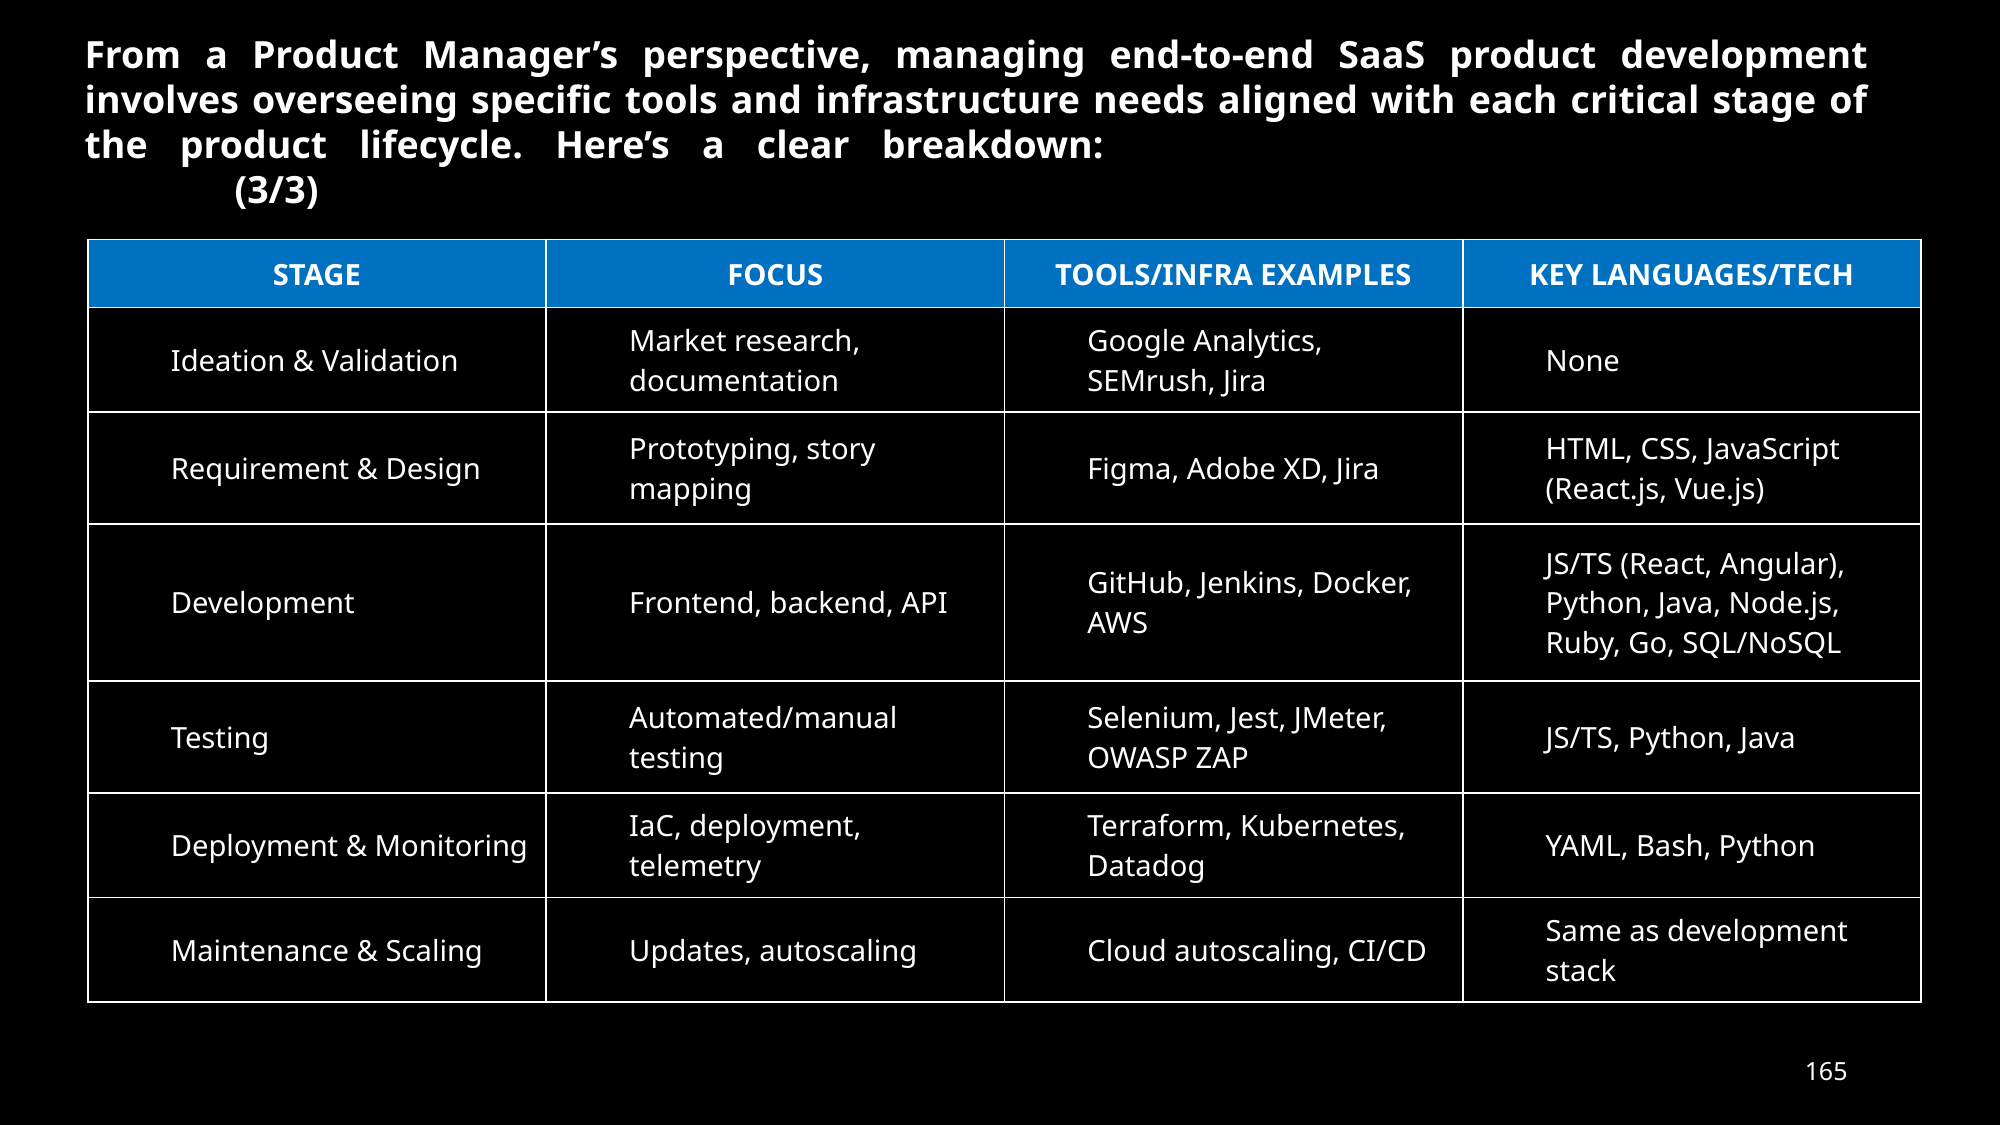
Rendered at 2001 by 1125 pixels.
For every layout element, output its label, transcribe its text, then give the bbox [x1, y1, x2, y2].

table_header FOCUS [547, 240, 1004, 307]
text_box From a Product Manager’s perspective, managing end-to-end SaaS product development involves overseeing specific tools and infrastructure needs aligned with each critical stage of the product lifecycle. Here’s a clear breakdown: (3/3) [68, 47, 1886, 195]
table_cell Prototyping, story mapping [547, 413, 1004, 523]
table_cell Selenium, Jest, JMeter, OWASP ZAP [1005, 682, 1462, 792]
table_cell Maintenance & Scaling [89, 898, 545, 1001]
table_header STAGE [89, 240, 545, 307]
table_header KEY LANGUAGES/TECH [1464, 240, 1920, 307]
table_cell Updates, autoscaling [547, 898, 1004, 1001]
table_cell None [1464, 308, 1920, 411]
table_cell Testing [89, 682, 545, 792]
table_cell Terraform, Kubernetes, Datadog [1005, 794, 1462, 897]
table_cell YAML, Bash, Python [1464, 794, 1920, 897]
table_cell Market research, documentation [547, 308, 1004, 411]
table_cell Development [89, 525, 545, 680]
table_cell Same as development stack [1464, 898, 1920, 1001]
table_cell Figma, Adobe XD, Jira [1005, 413, 1462, 523]
table_cell Frontend, backend, API [547, 525, 1004, 680]
table_cell JS/TS, Python, Java [1464, 682, 1920, 792]
table_cell Ideation & Validation [89, 308, 545, 411]
table_cell IaC, deployment, telemetry [547, 794, 1004, 897]
table_cell HTML, CSS, JavaScript (React.js, Vue.js) [1464, 413, 1920, 523]
table_cell Cloud autoscaling, CI/CD [1005, 898, 1462, 1001]
slide_number 165 [1412, 1042, 1863, 1103]
table_cell GitHub, Jenkins, Docker, AWS [1005, 525, 1462, 680]
table_cell Requirement & Design [89, 413, 545, 523]
table_header TOOLS/INFRA EXAMPLES [1005, 240, 1462, 307]
table_cell JS/TS (React, Angular), Python, Java, Node.js, Ruby, Go, SQL/NoSQL [1464, 525, 1920, 680]
table_cell Deployment & Monitoring [89, 794, 545, 897]
table_cell Automated/manual testing [547, 682, 1004, 792]
table_cell Google Analytics, SEMrush, Jira [1005, 308, 1462, 411]
